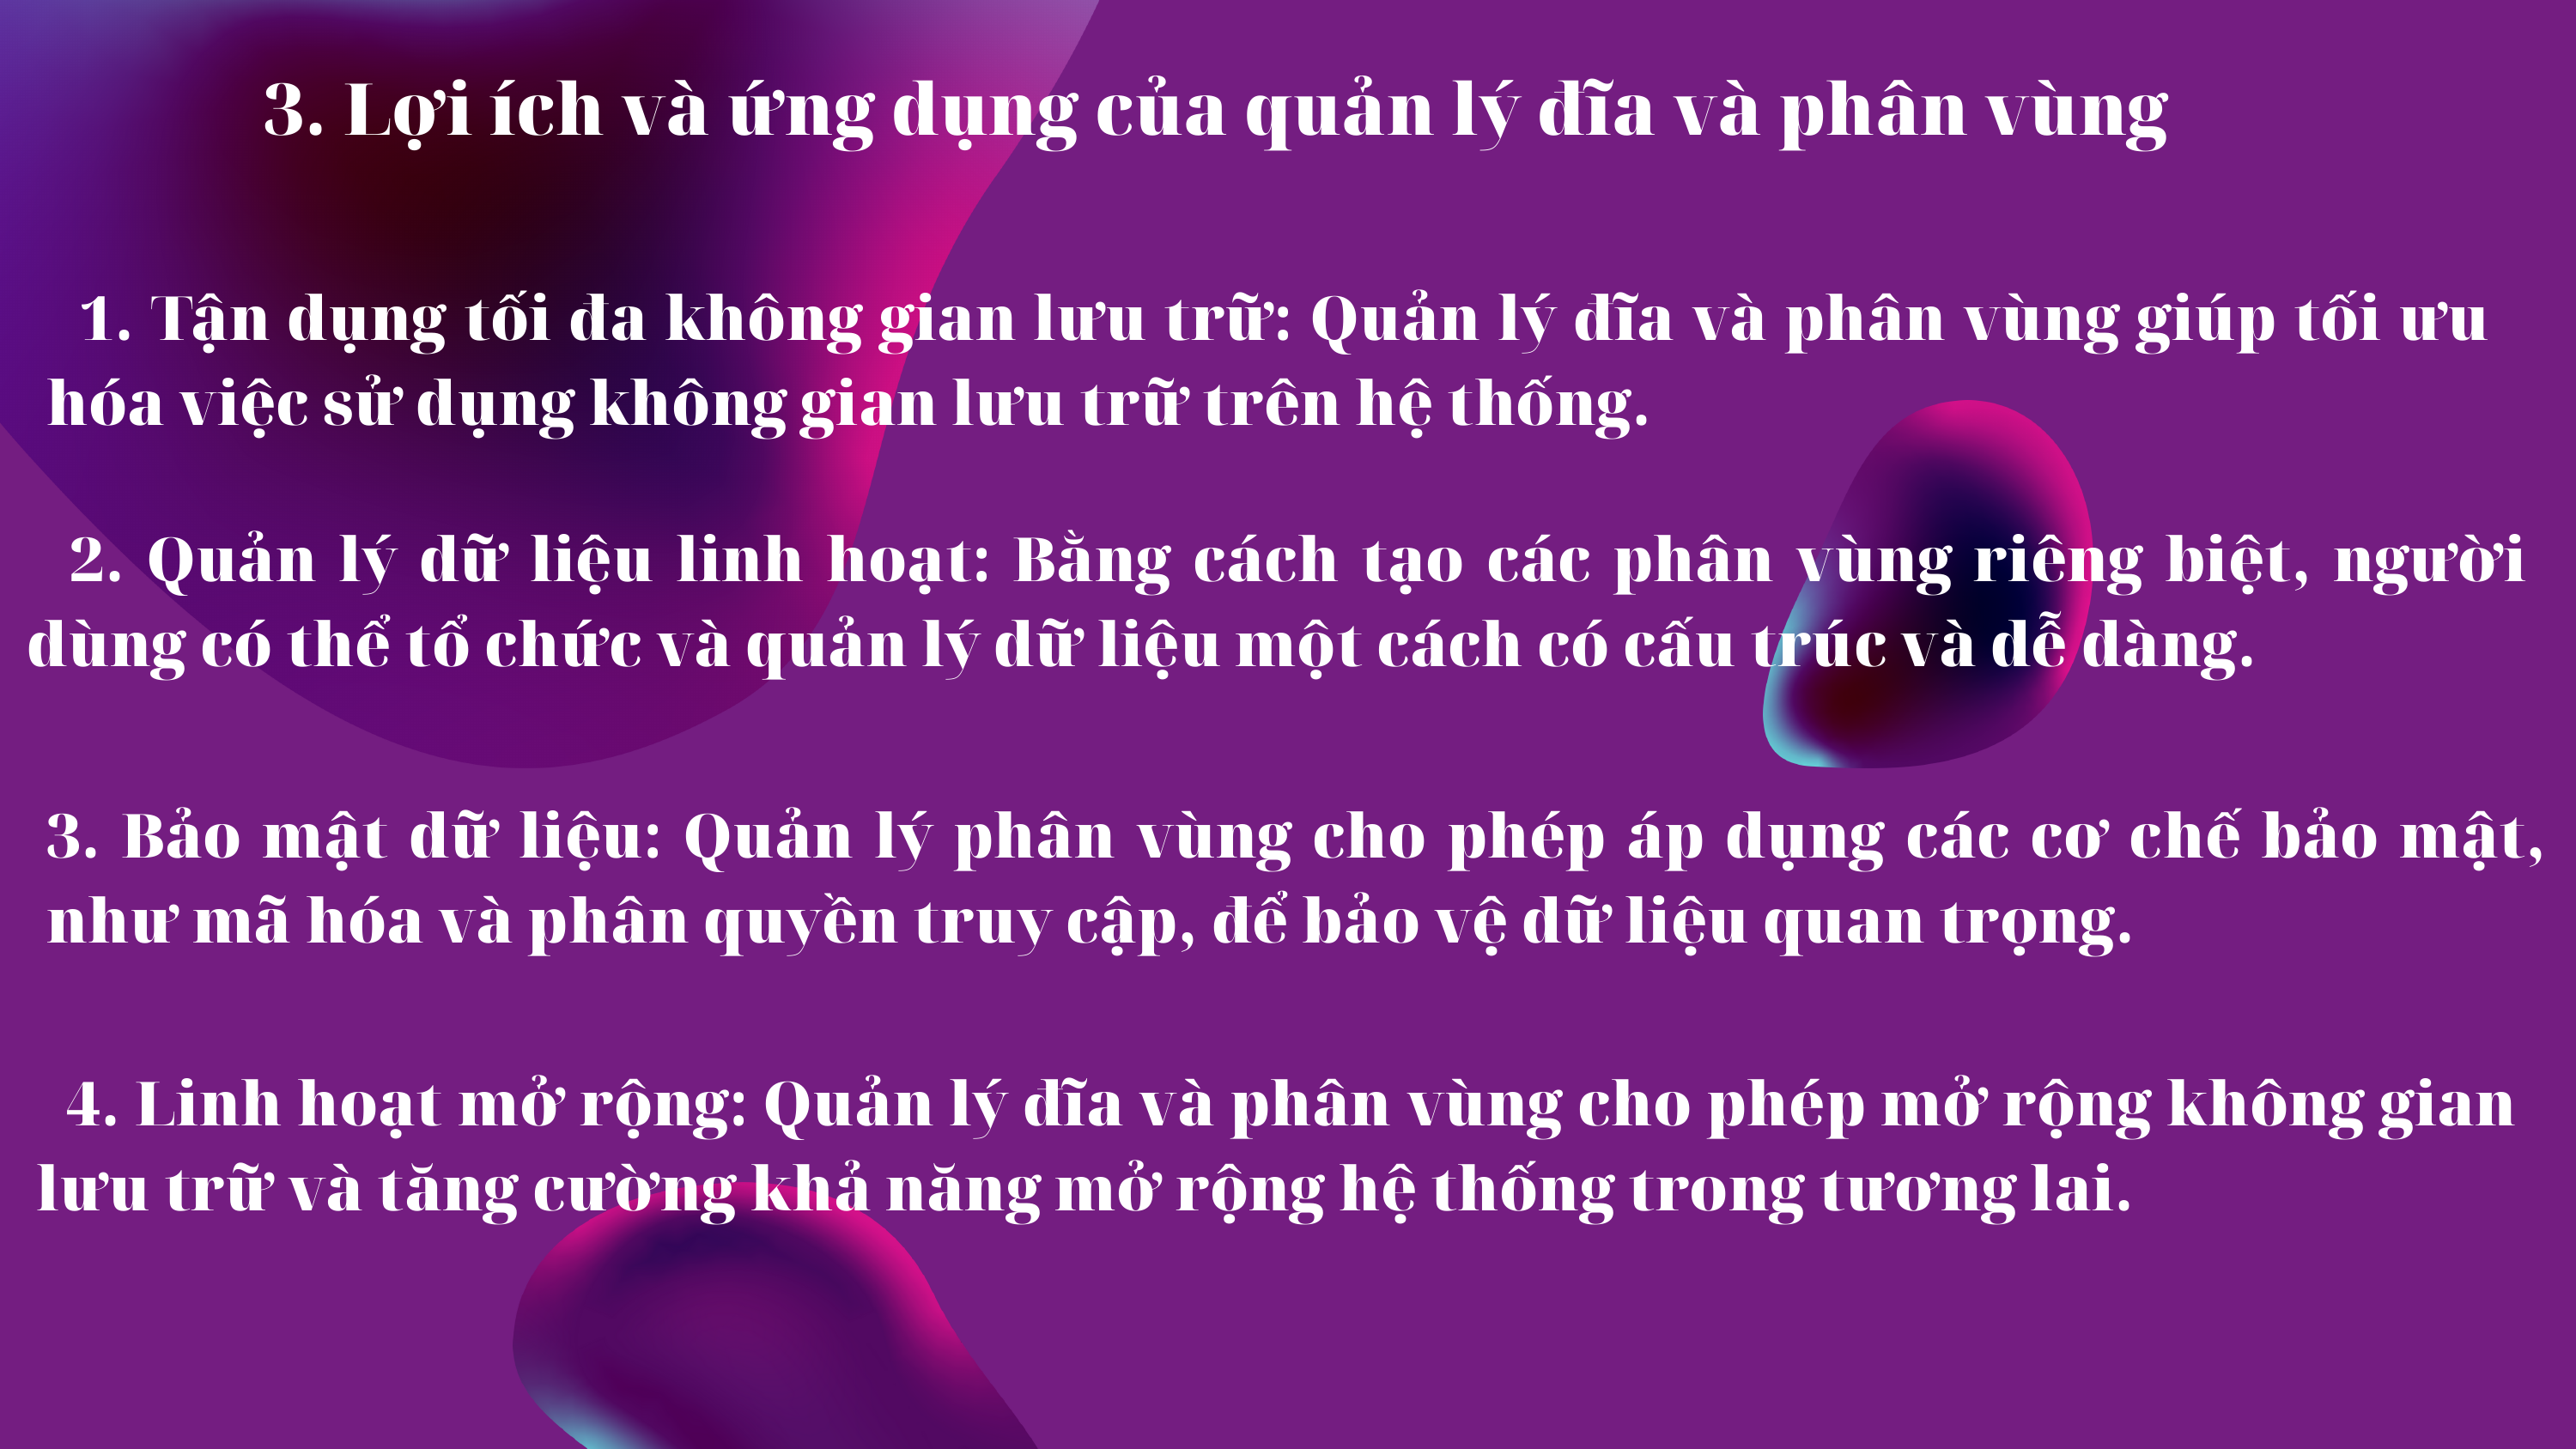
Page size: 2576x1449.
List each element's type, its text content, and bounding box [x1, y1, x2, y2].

picture [0, 0, 1157, 769]
text_box 4. Linh hoạt mở rộng: Quản lý đĩa và phân vùng cho phép mở rộng không gian lưu trữ và tăng cường khả năng mở rộng hệ thống trong tương lai. [36, 1052, 2520, 1309]
text_box 2. Quản lý dữ liệu linh hoạt: Bằng cách tạo các phân vùng riêng biệt, người dùng có thể tổ chức và quản lý dữ liệu một cách có cấu trúc và dễ dàng. [1161, 523, 1758, 765]
text_box 1. Tận dụng tối đa không gian lưu trữ: Quản lý đĩa và phân vùng giúp tối ưu hóa việc sử dụng không gian lưu trữ trên hệ thống. [1161, 267, 2493, 523]
picture [512, 1182, 1071, 1449]
picture [1763, 400, 2094, 769]
text_box 2. Quản lý dữ liệu linh hoạt: Bằng cách tạo các phân vùng riêng biệt, người dùng có thể tổ chức và quản lý dữ liệu một cách có cấu trúc và dễ dàng. [2097, 508, 2530, 765]
text_box 3. Lợi ích và ứng dụng của quản lý đĩa và phân vùng [1161, 49, 2256, 149]
text_box 3. Bảo mật dữ liệu: Quản lý phân vùng cho phép áp dụng các cơ chế bảo mật, như mã hóa và phân quyền truy cập, để bảo vệ dữ liệu quan trọng. [46, 785, 2549, 1041]
